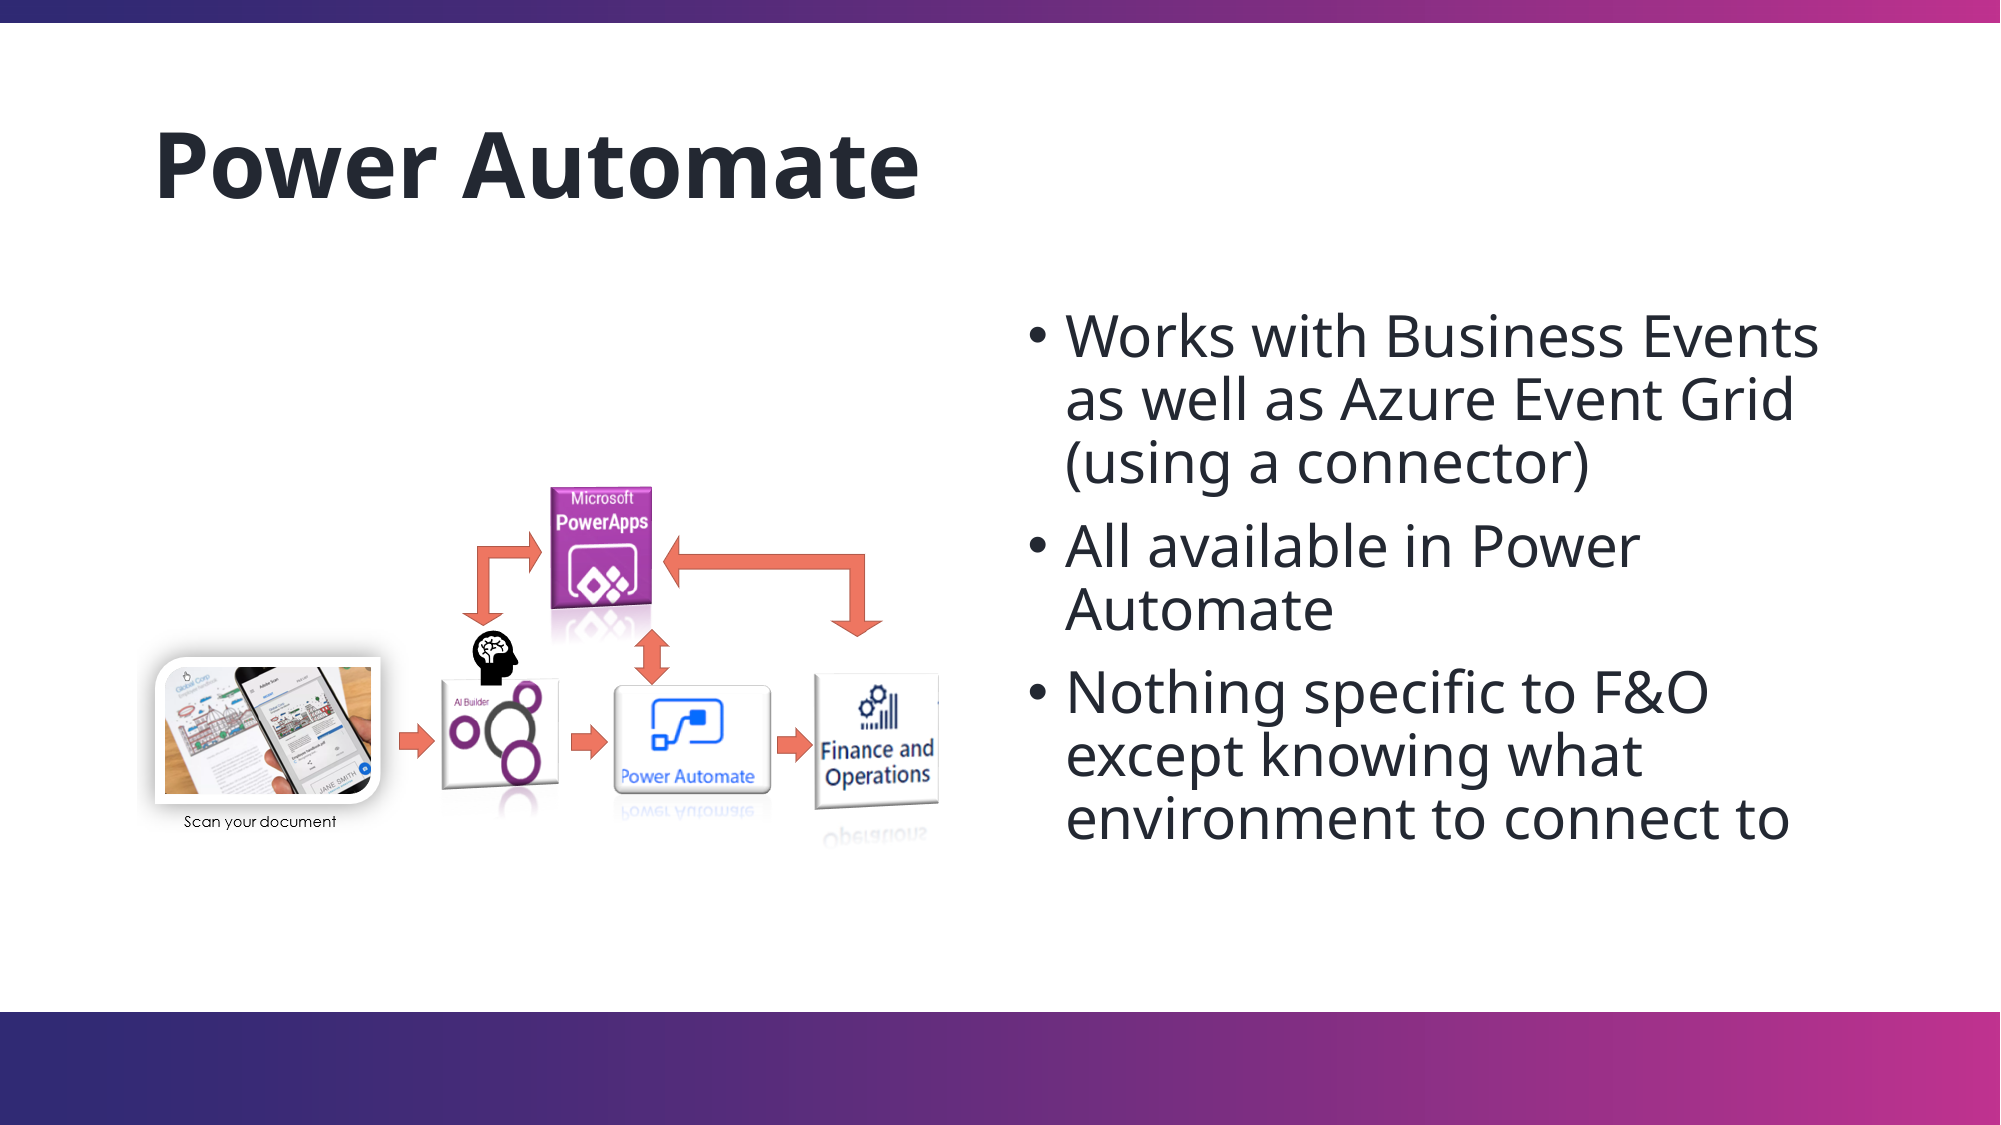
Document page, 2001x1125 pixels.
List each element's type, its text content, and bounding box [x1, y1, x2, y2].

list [137, 461, 988, 852]
picture [0, 0, 2000, 23]
list Works with Business Events as well as Azure Event Grid (using a connector) All available in Power Automate Nothing specific to F&O except knowing what environment to connect to [1012, 299, 1863, 1014]
picture [0, 1012, 2000, 1125]
title Power Automate [137, 59, 1863, 278]
